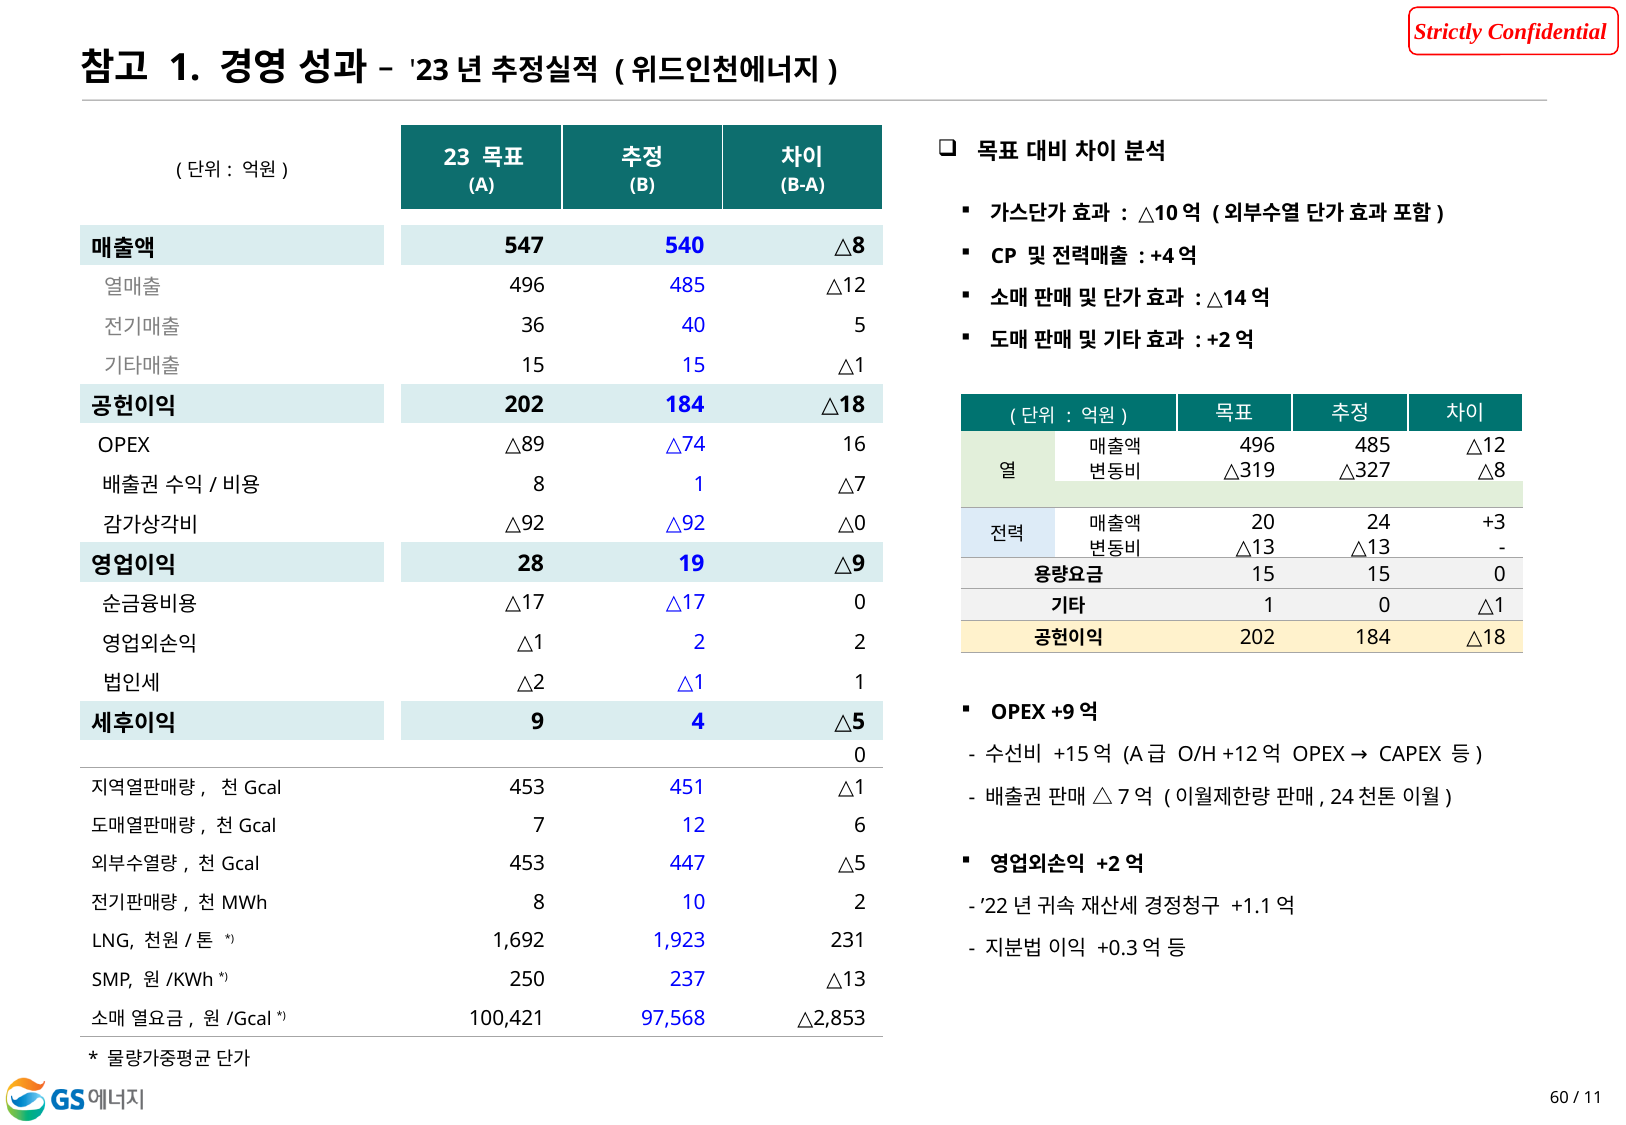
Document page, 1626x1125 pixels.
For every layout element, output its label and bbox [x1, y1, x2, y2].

table_cell [80, 768, 883, 1036]
text_box [82, 1037, 555, 1083]
text_box [931, 125, 1416, 171]
table_header [1293, 394, 1407, 431]
table_header [723, 125, 882, 209]
table_cell [961, 431, 1523, 507]
table_cell [961, 621, 1523, 652]
table_cell [80, 157, 883, 767]
text_box [80, 41, 1122, 95]
table_cell [961, 508, 1523, 557]
table_header [1178, 394, 1291, 431]
table_cell [961, 589, 1523, 620]
table_header [563, 125, 722, 209]
picture [3, 1077, 155, 1122]
table_header [80, 125, 561, 209]
table_cell [961, 558, 1523, 588]
table_header [1409, 394, 1522, 431]
text_box [931, 187, 1625, 1012]
table_header [961, 394, 1176, 431]
